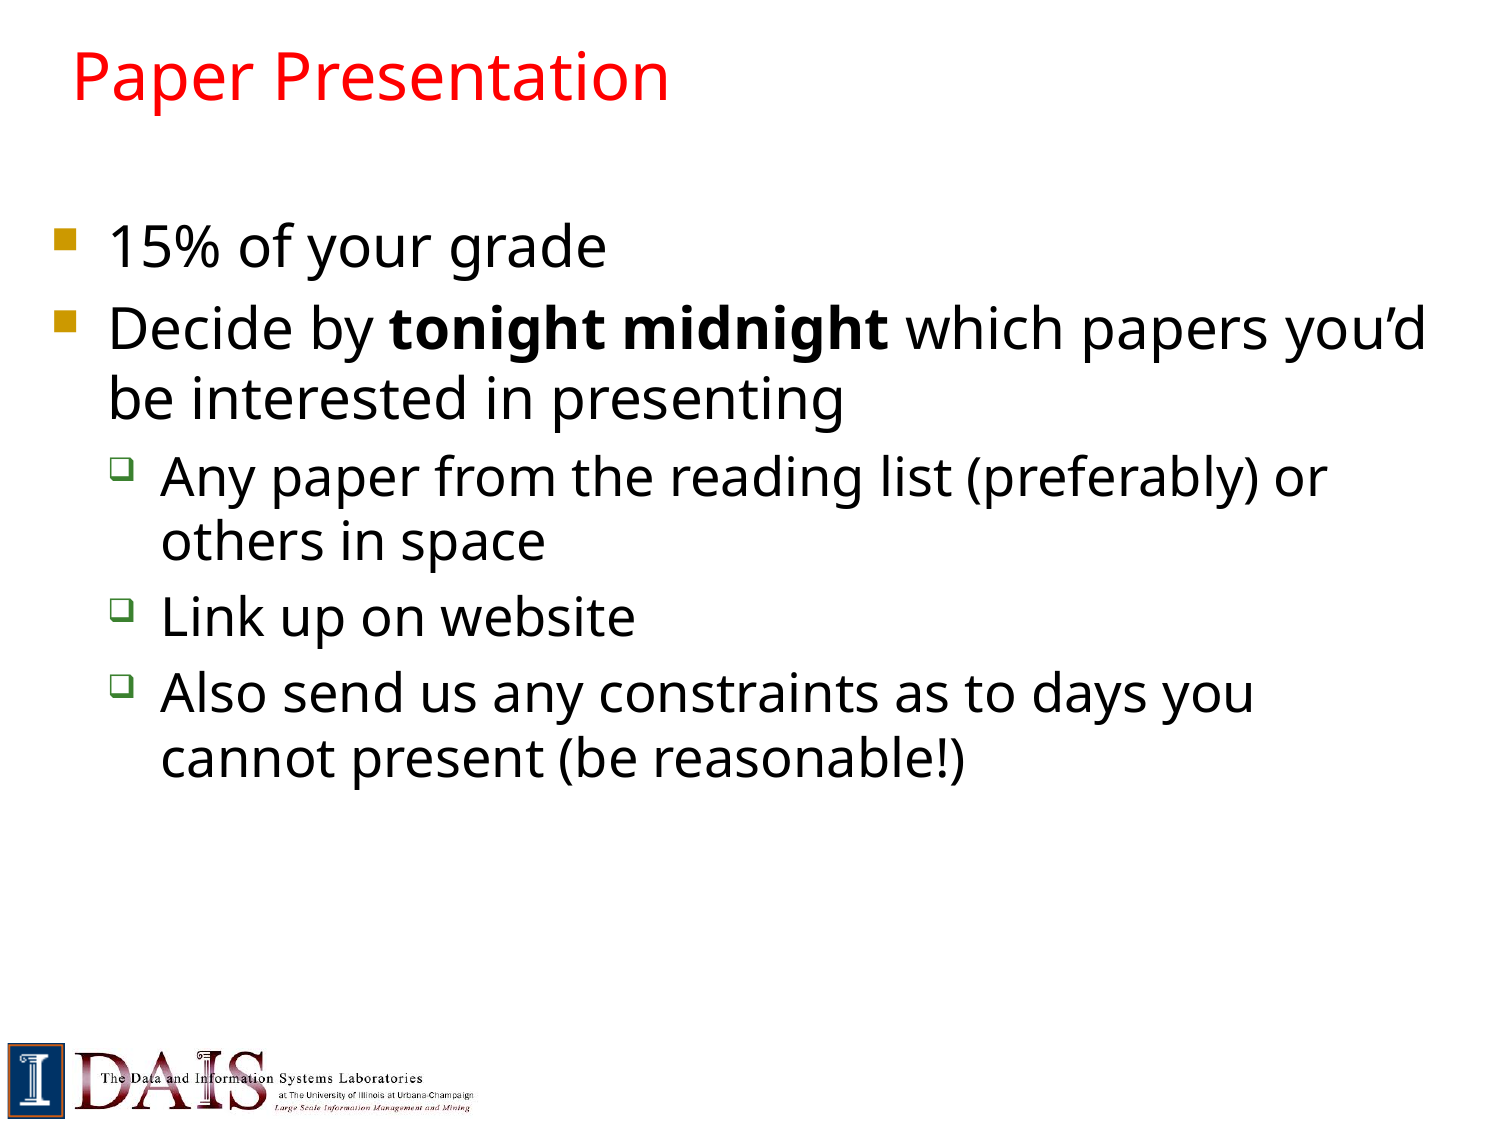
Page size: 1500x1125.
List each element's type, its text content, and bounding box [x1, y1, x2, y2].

picture [7, 1043, 65, 1119]
title Paper Presentation [56, 26, 1457, 159]
list 15% of your grade Decide by tonight midnight which papers you’d be interested in presenting Any paper from the reading list (preferably) or others in space Link up on website Also send us any constraints as to days you cannot present (be reasonable!) [35, 201, 1460, 967]
picture [72, 1048, 482, 1119]
